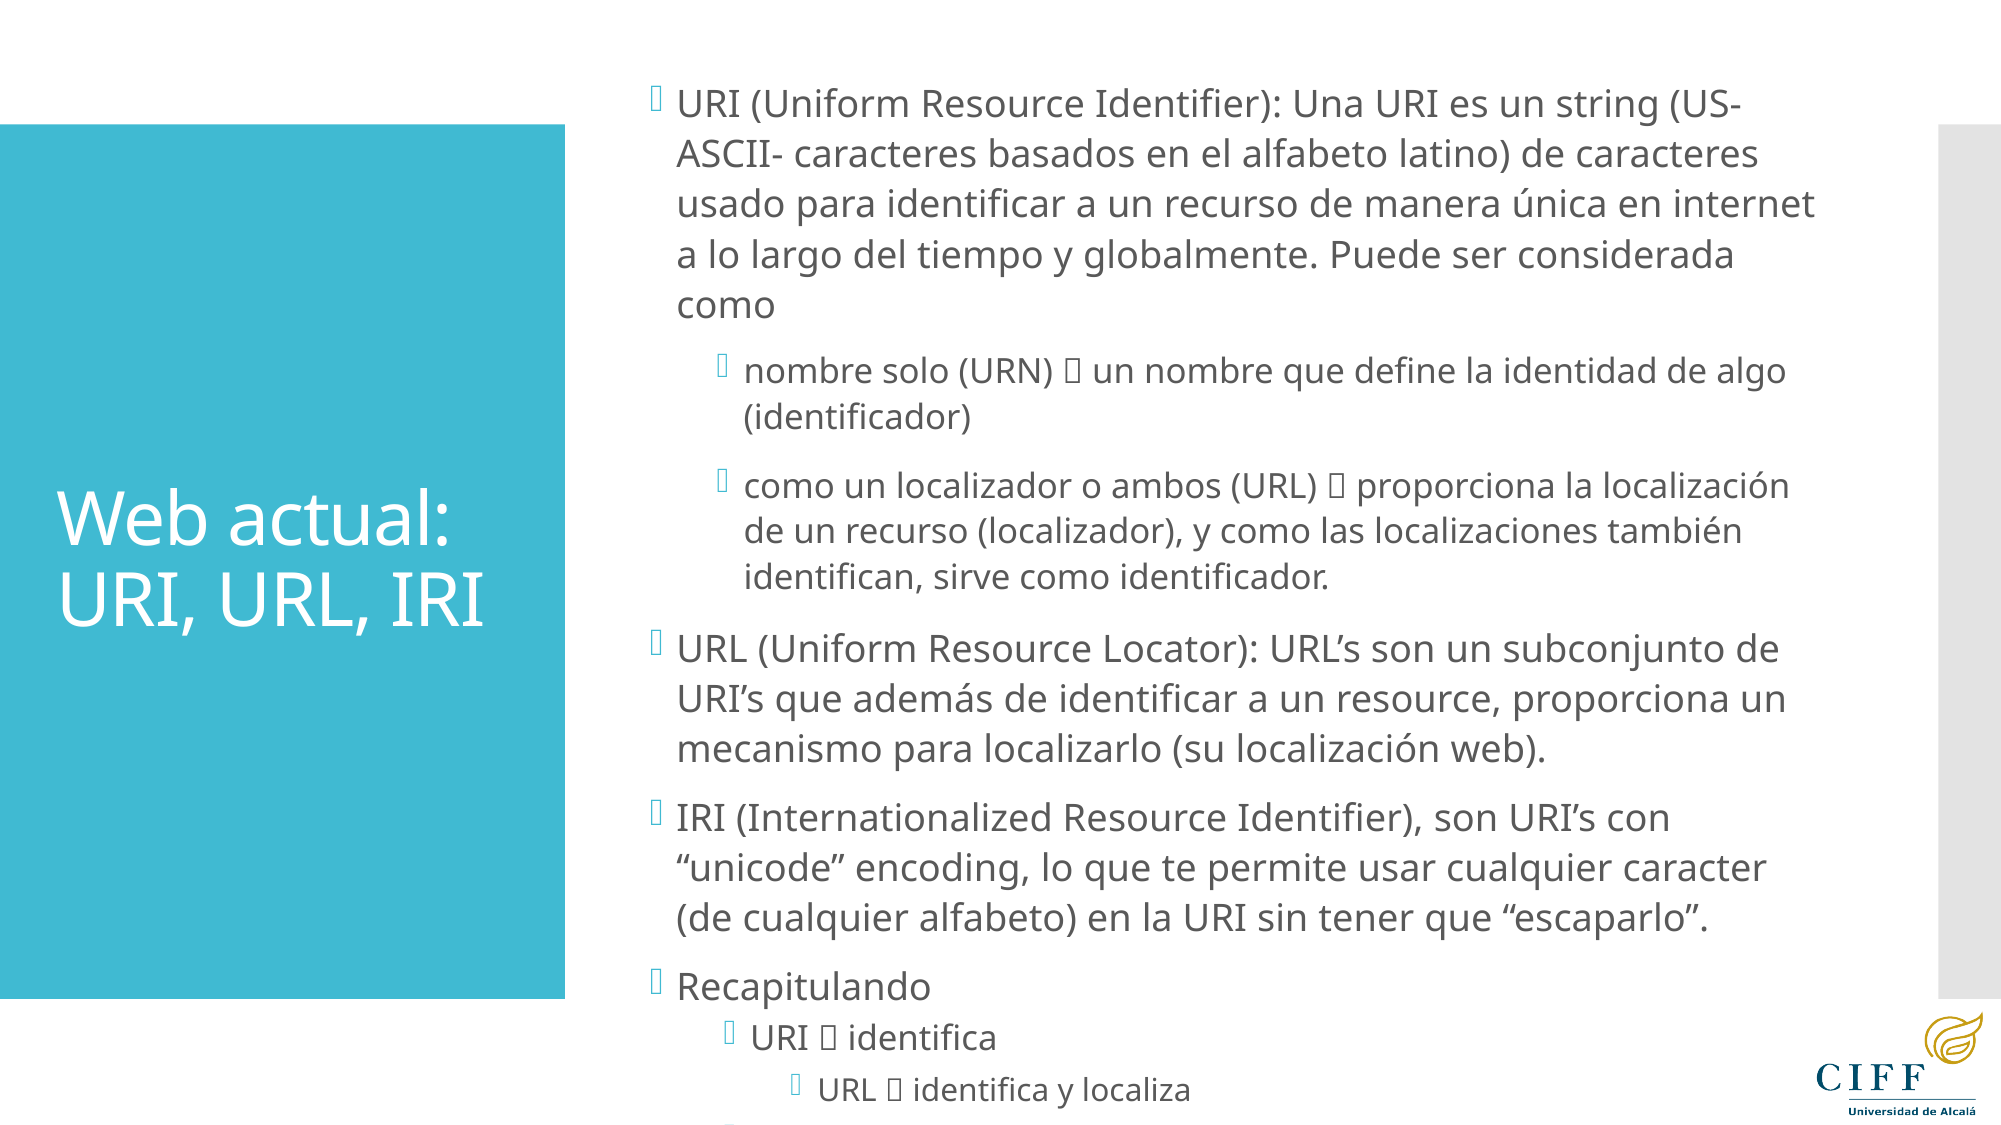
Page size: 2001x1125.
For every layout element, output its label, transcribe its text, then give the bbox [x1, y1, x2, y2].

title Web actual: URI, URL, IRI [41, 184, 525, 940]
picture [1788, 990, 2000, 1125]
list URI (Uniform Resource Identifier): Una URI es un string (US-ASCII- caracteres basados en el alfabeto latino) de caracteres usado para identificar a un recurso de manera única en internet a lo largo del tiempo y globalmente. Puede ser considerada como nombre solo (URN)  un nombre que define la identidad de algo (identificador) como un localizador o ambos (URL)  proporciona la localización de un recurso (localizador), y como las localizaciones también identifican, sirve como identificador. URL (Uniform Resource Locator): URL’s son un subconjunto de URI’s que además de identificar a un resource, proporciona un mecanismo para localizarlo (su localización web). IRI (Internationalized Resource Identifier), son URI’s con “unicode” encoding, lo que te permite usar cualquier caracter (de cualquier alfabeto) en la URI sin tener que “escaparlo”. Recapitulando URI  identifica URL  identifica y localiza IRI  identifica globalmente e internacional [634, 67, 1835, 1125]
